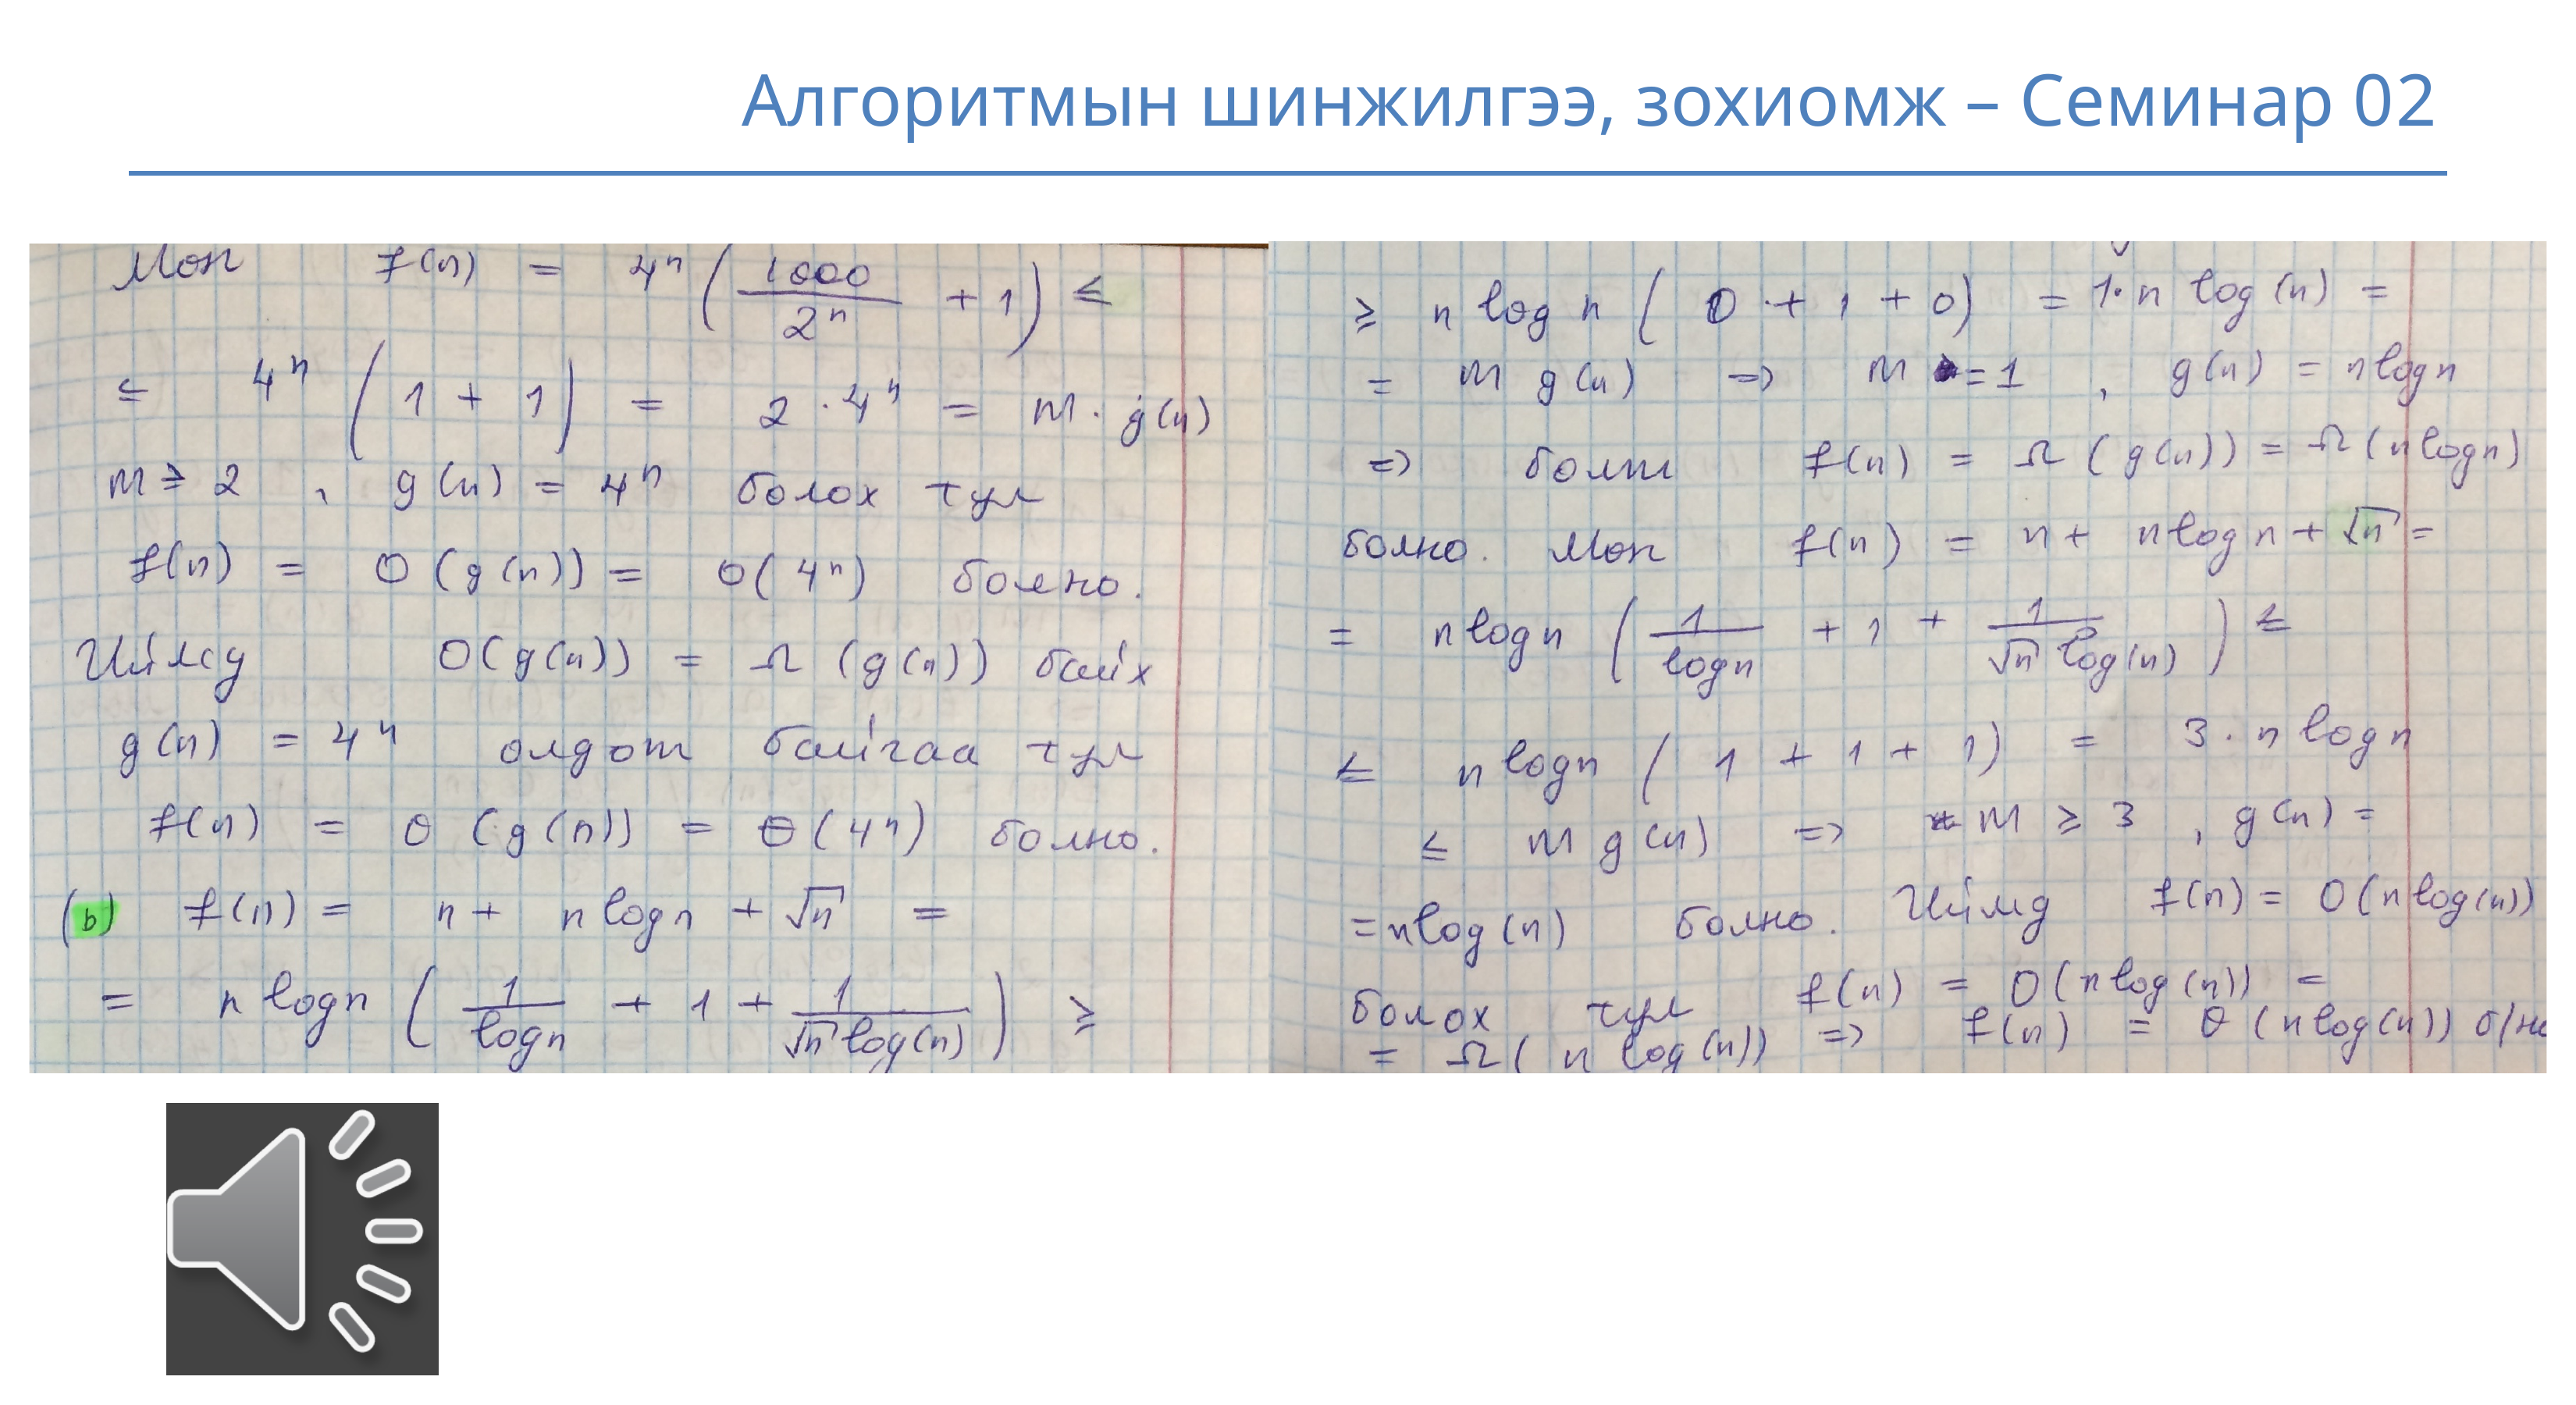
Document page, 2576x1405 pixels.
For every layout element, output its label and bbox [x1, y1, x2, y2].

picture [165, 1102, 439, 1376]
picture [29, 240, 2547, 1074]
